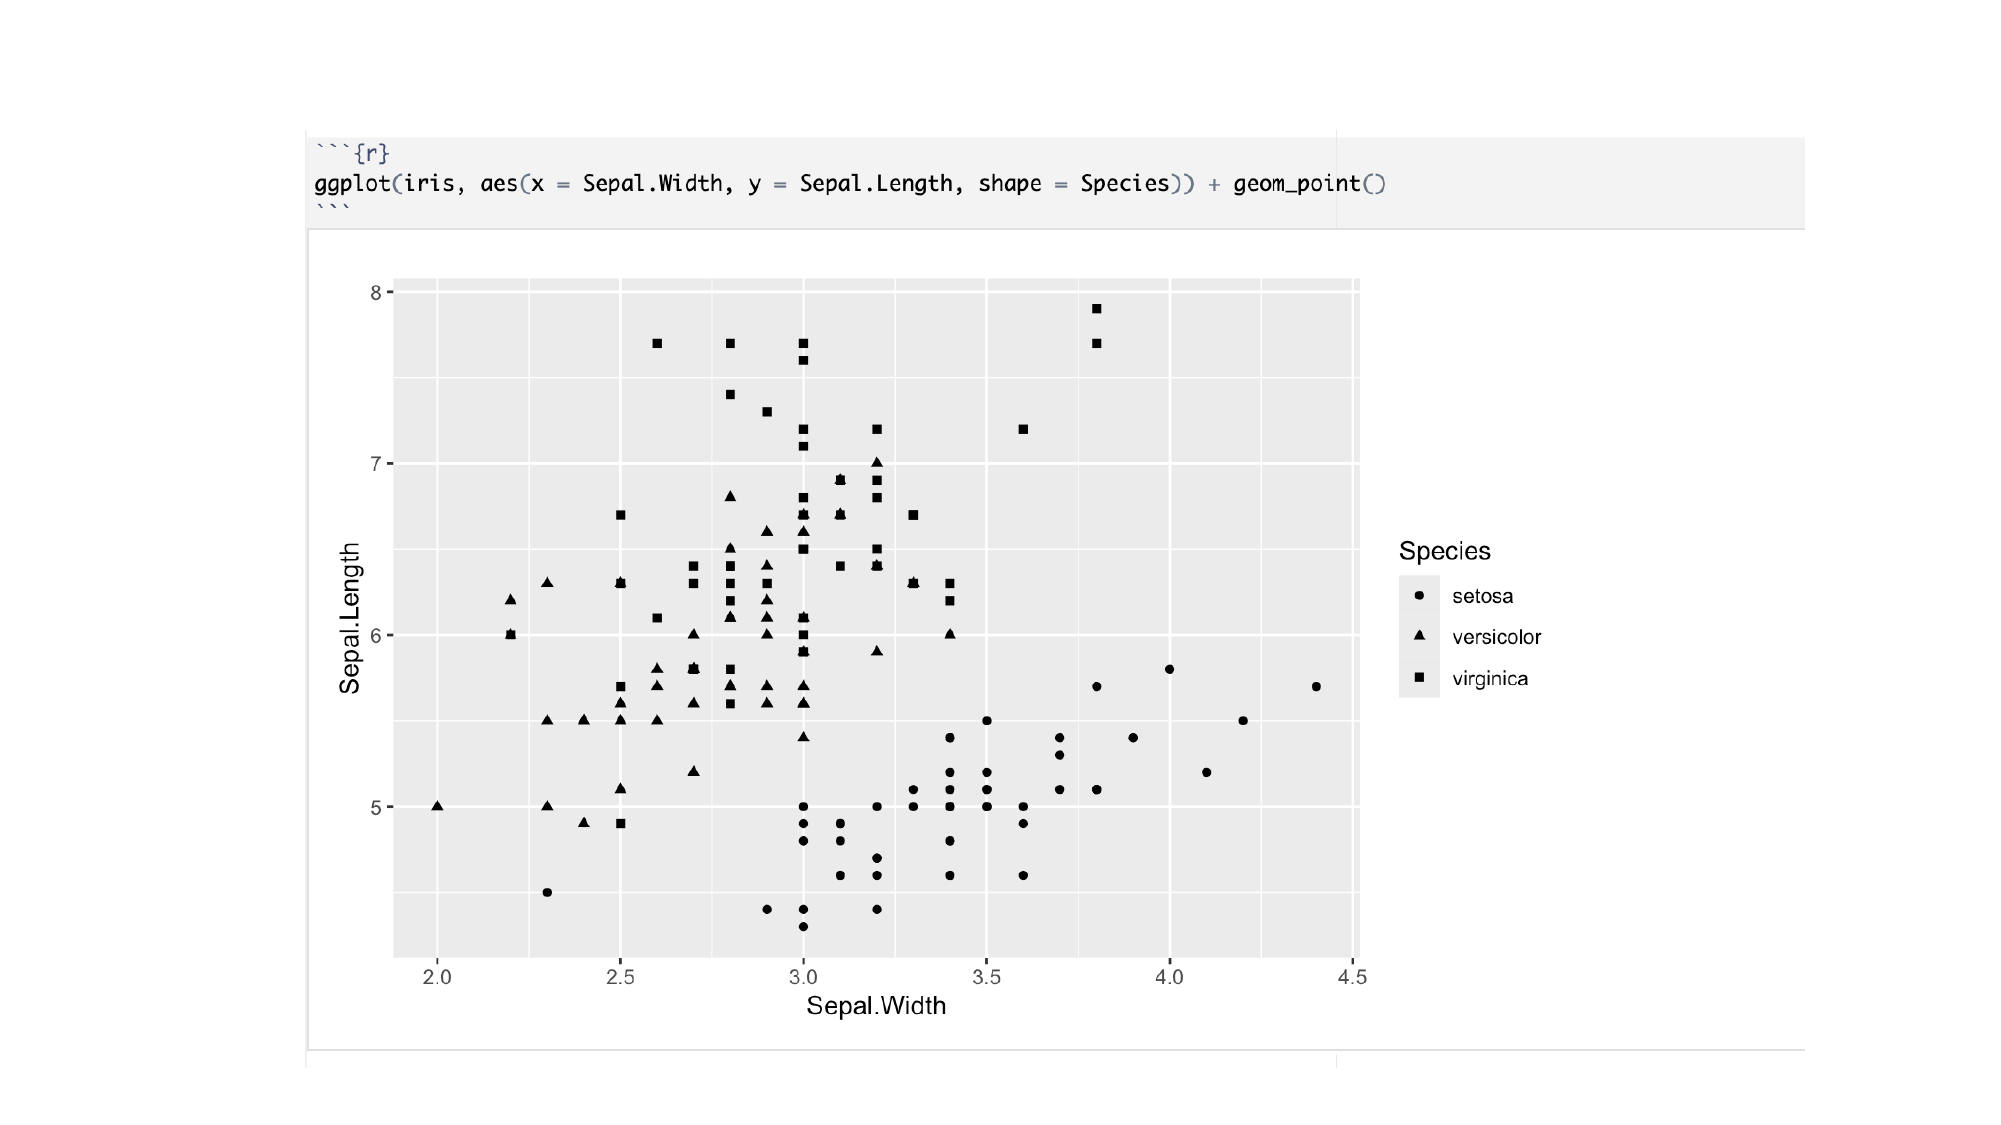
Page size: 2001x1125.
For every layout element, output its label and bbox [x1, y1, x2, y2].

picture [305, 130, 1805, 1068]
